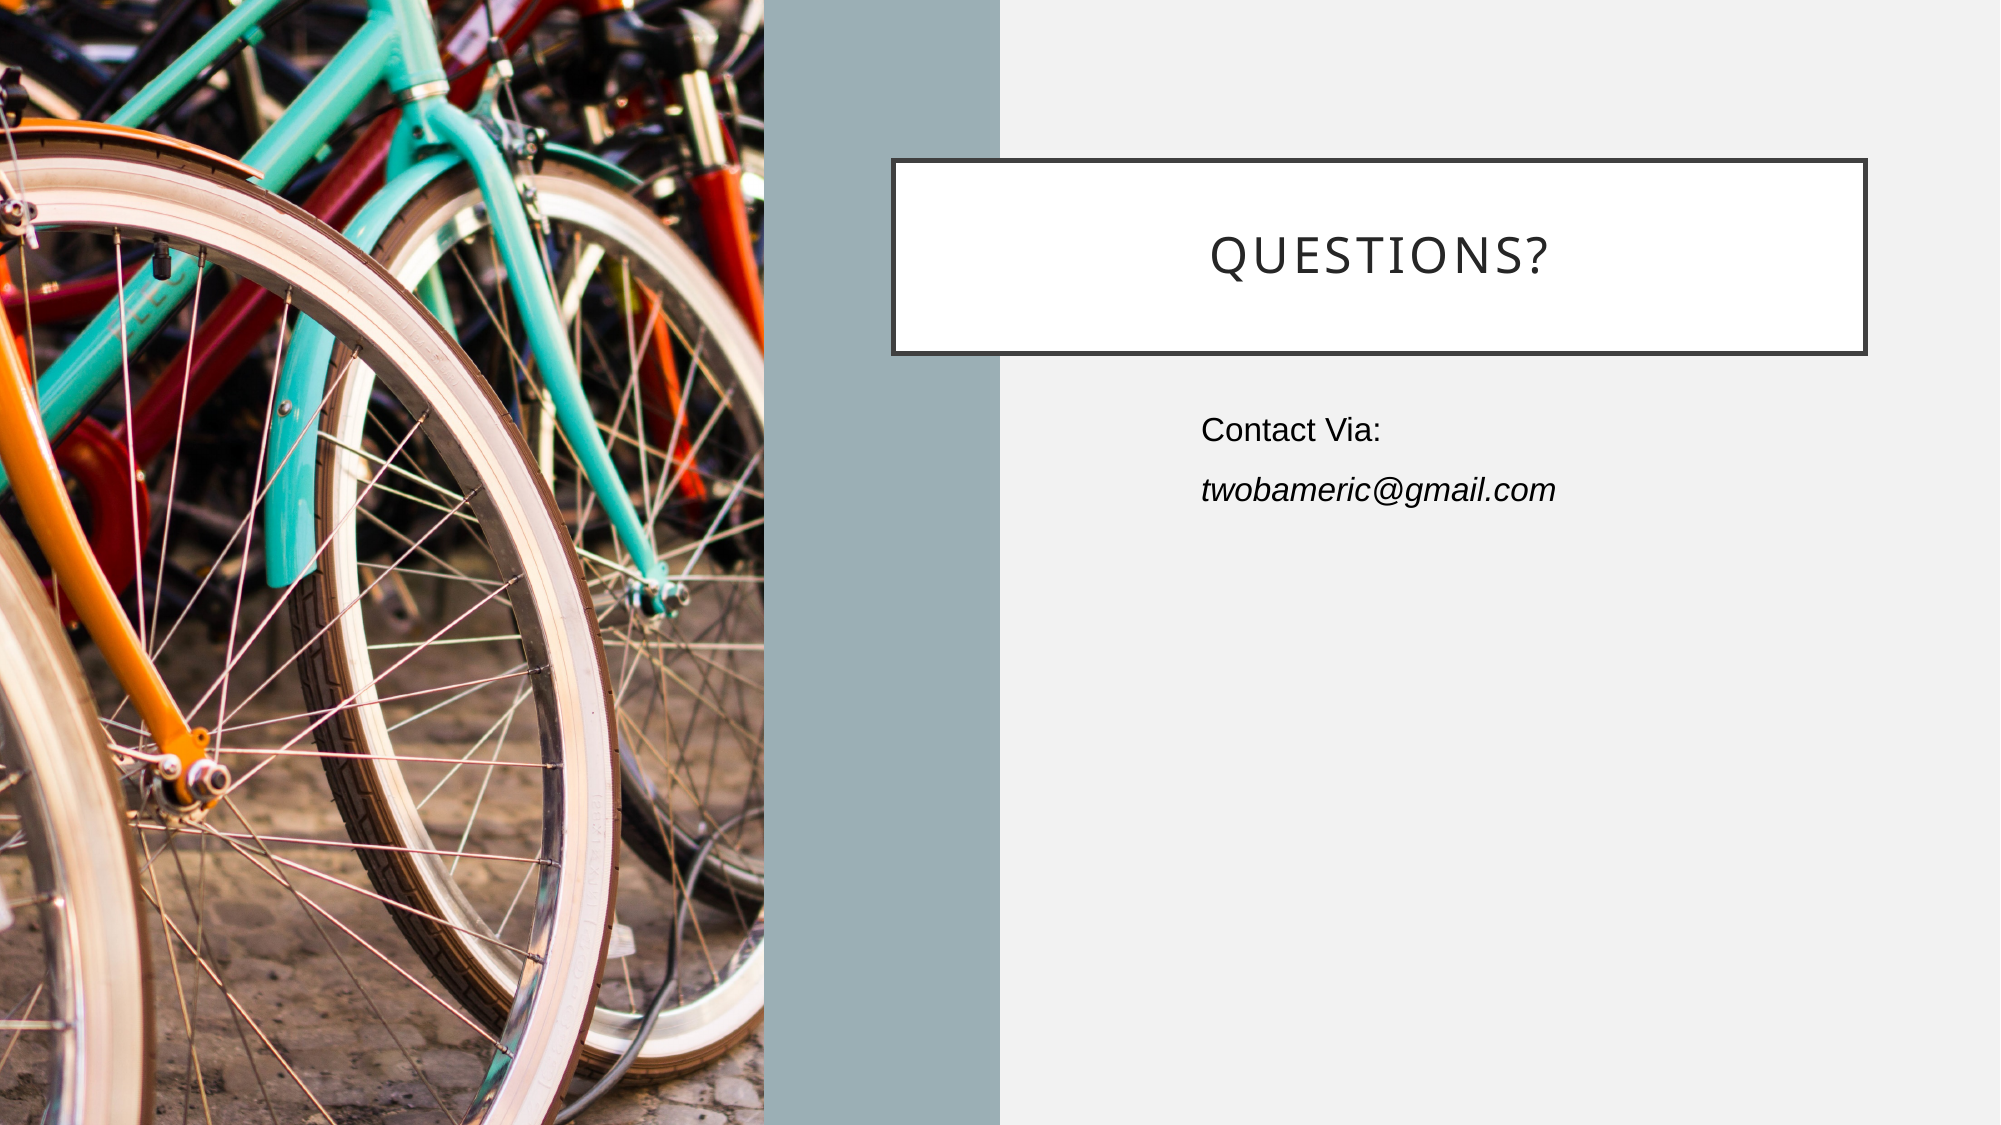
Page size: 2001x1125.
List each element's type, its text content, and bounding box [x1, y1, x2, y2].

title Questıons? [891, 158, 1868, 356]
list Contact Via: twobameric@gmail.com [893, 400, 1866, 1080]
picture [0, 0, 764, 1125]
